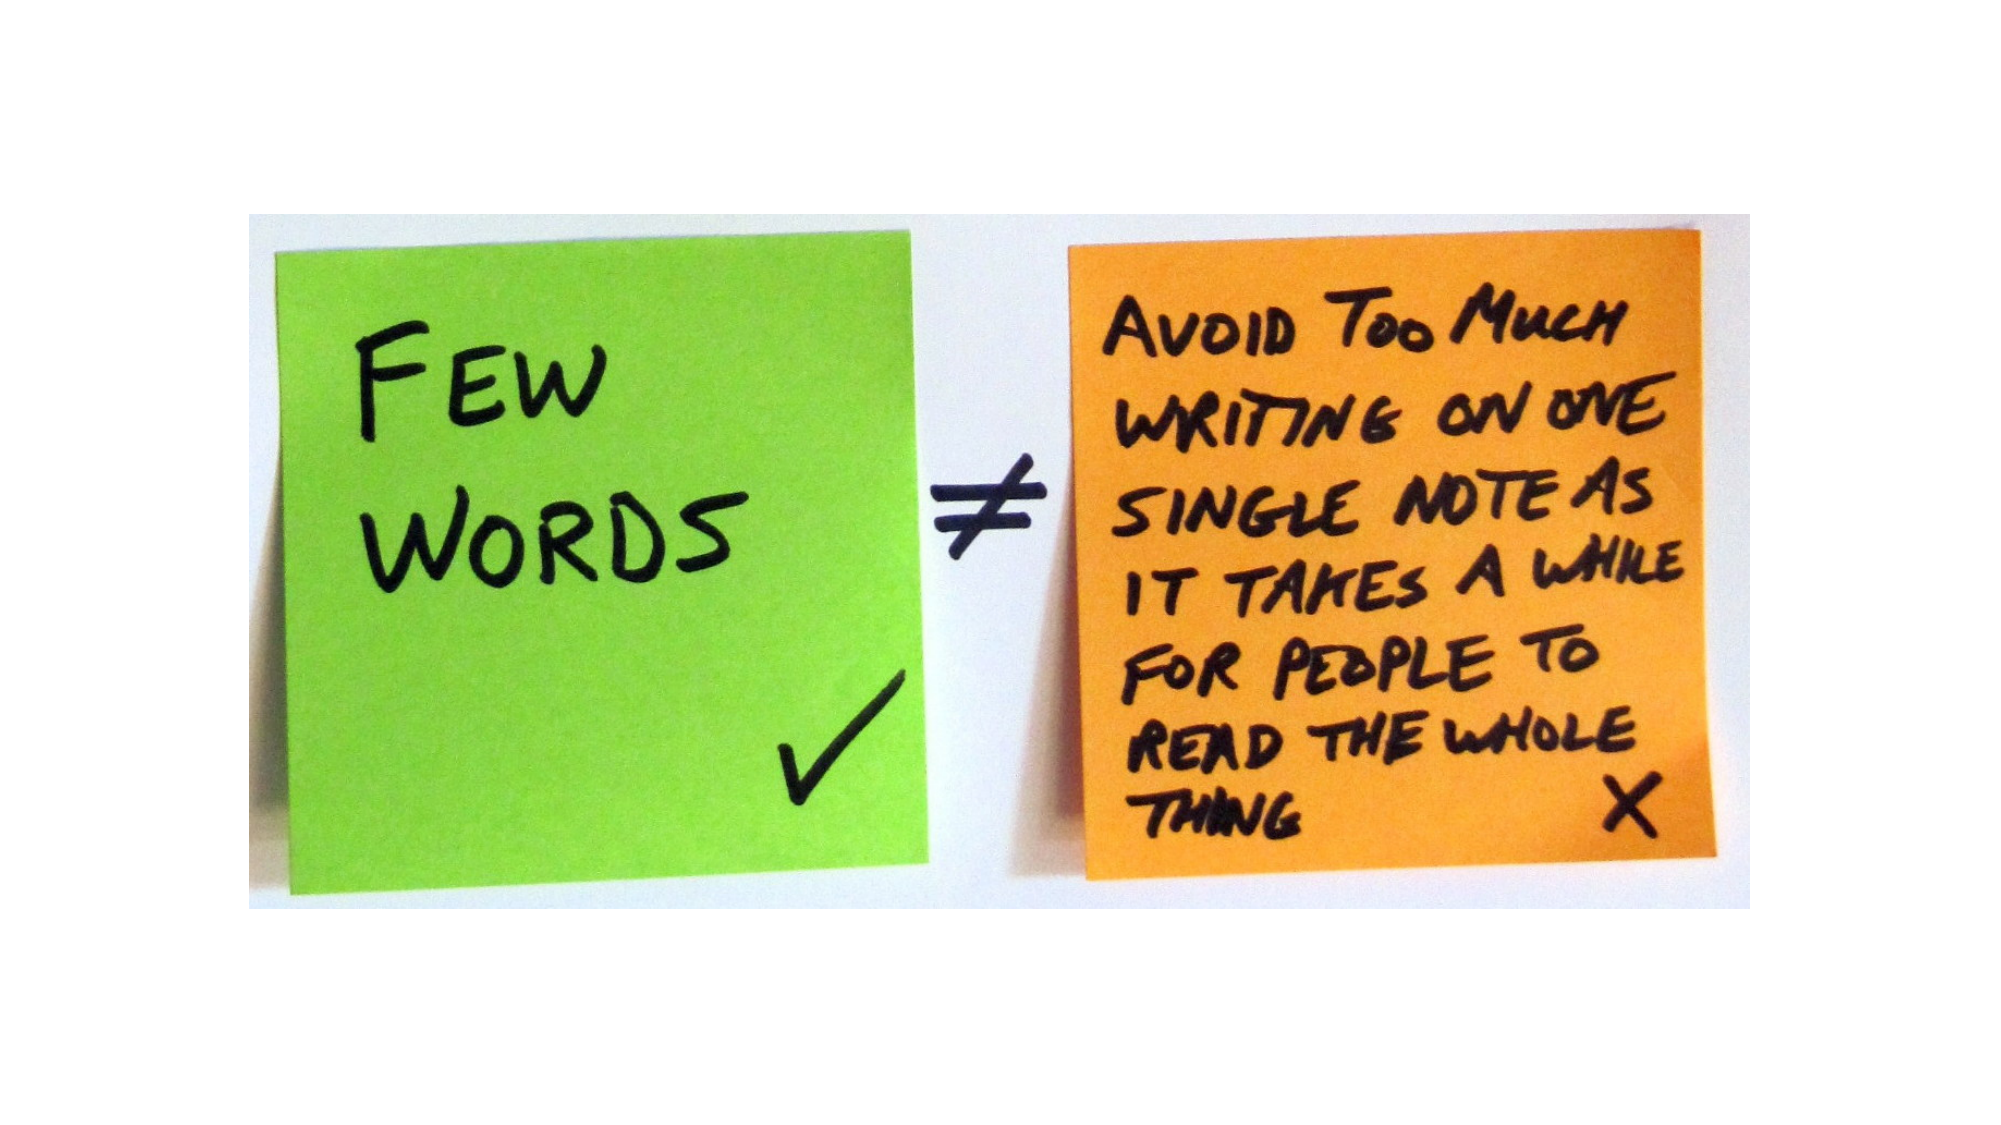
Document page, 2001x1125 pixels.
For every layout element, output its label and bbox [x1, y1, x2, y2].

picture [249, 214, 1750, 910]
